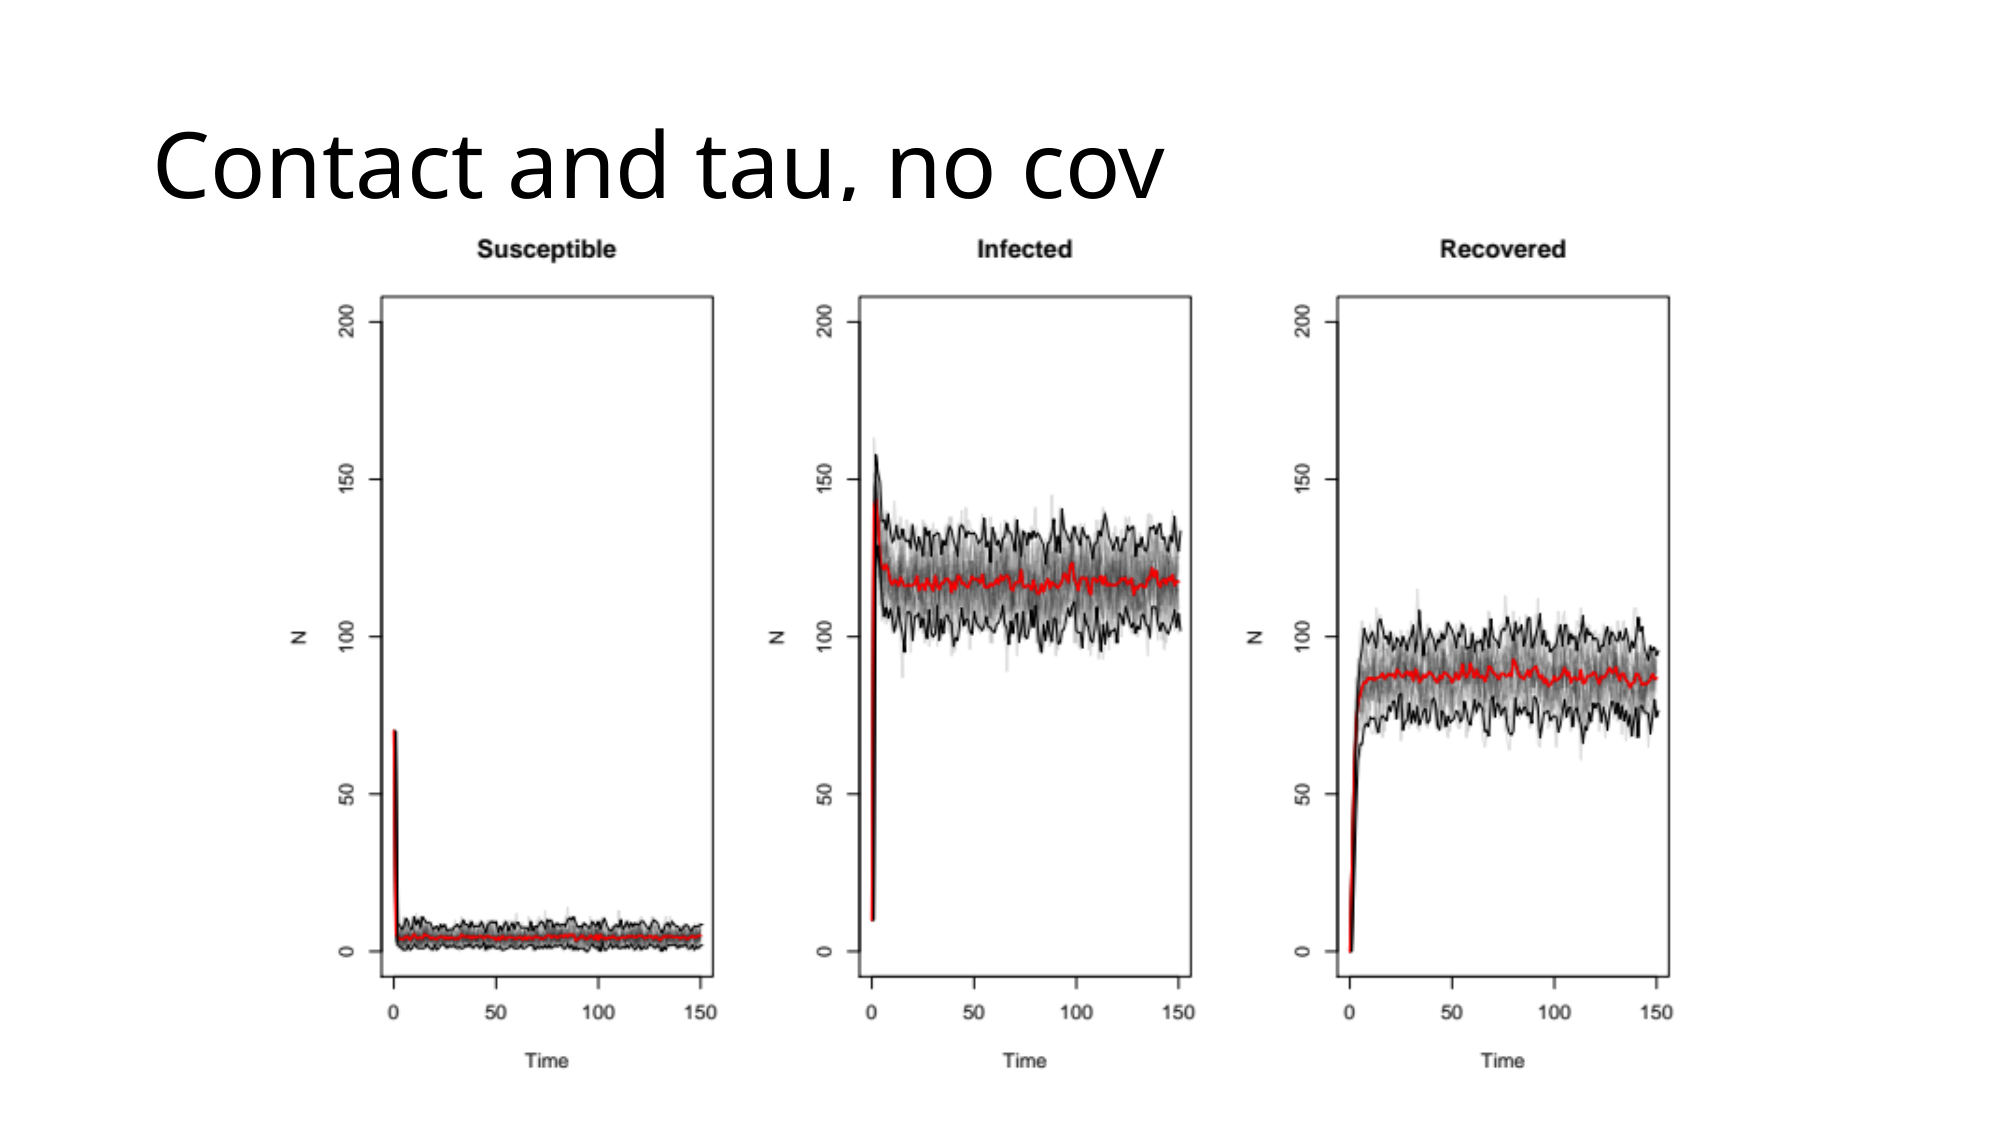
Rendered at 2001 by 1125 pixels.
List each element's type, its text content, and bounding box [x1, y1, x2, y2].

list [285, 200, 1715, 1095]
title Contact and tau, no cov [137, 59, 1863, 278]
